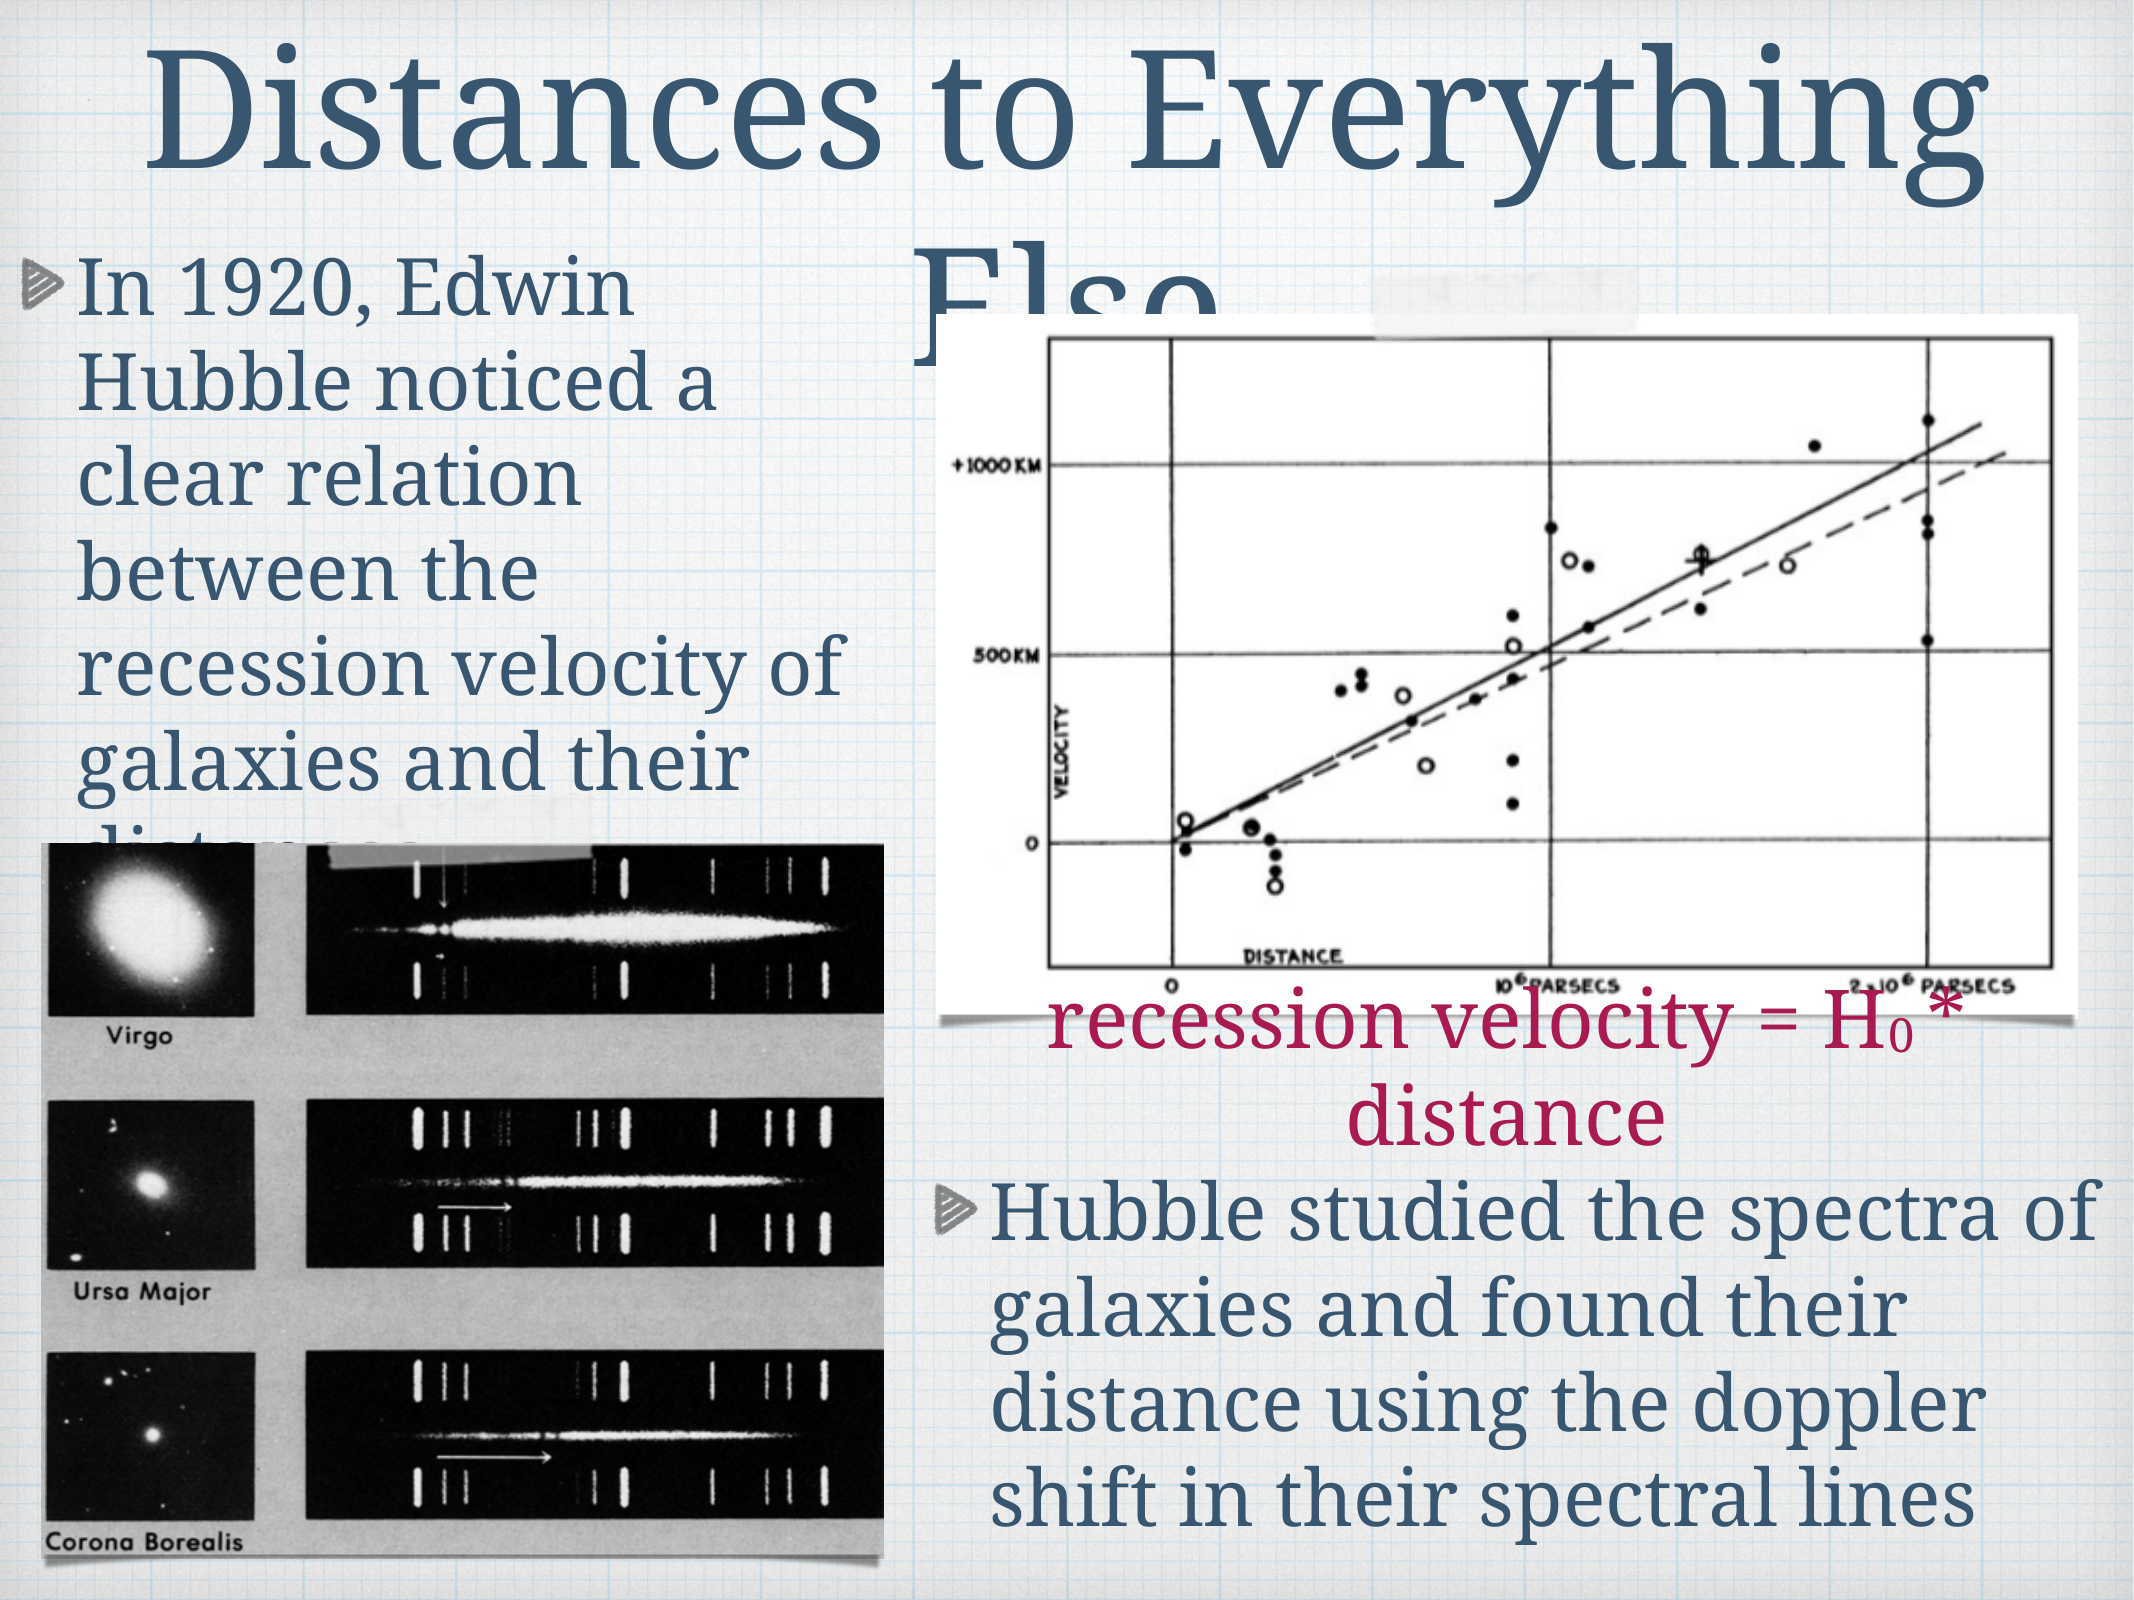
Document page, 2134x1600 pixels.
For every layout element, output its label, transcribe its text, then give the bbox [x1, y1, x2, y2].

text_box Distances to Everything Else [12, 1, 2121, 402]
text_box Hubble studied the spectra of galaxies and found their distance using the doppler shift in their spectral lines [925, 1135, 2134, 1568]
text_box recession velocity = H0 * distance [900, 989, 2114, 1140]
text_box In 1920, Edwin Hubble noticed a clear relation between the recession velocity of galaxies and their distances [12, 286, 913, 851]
picture [933, 1181, 980, 1237]
picture [0, 0, 2134, 1600]
